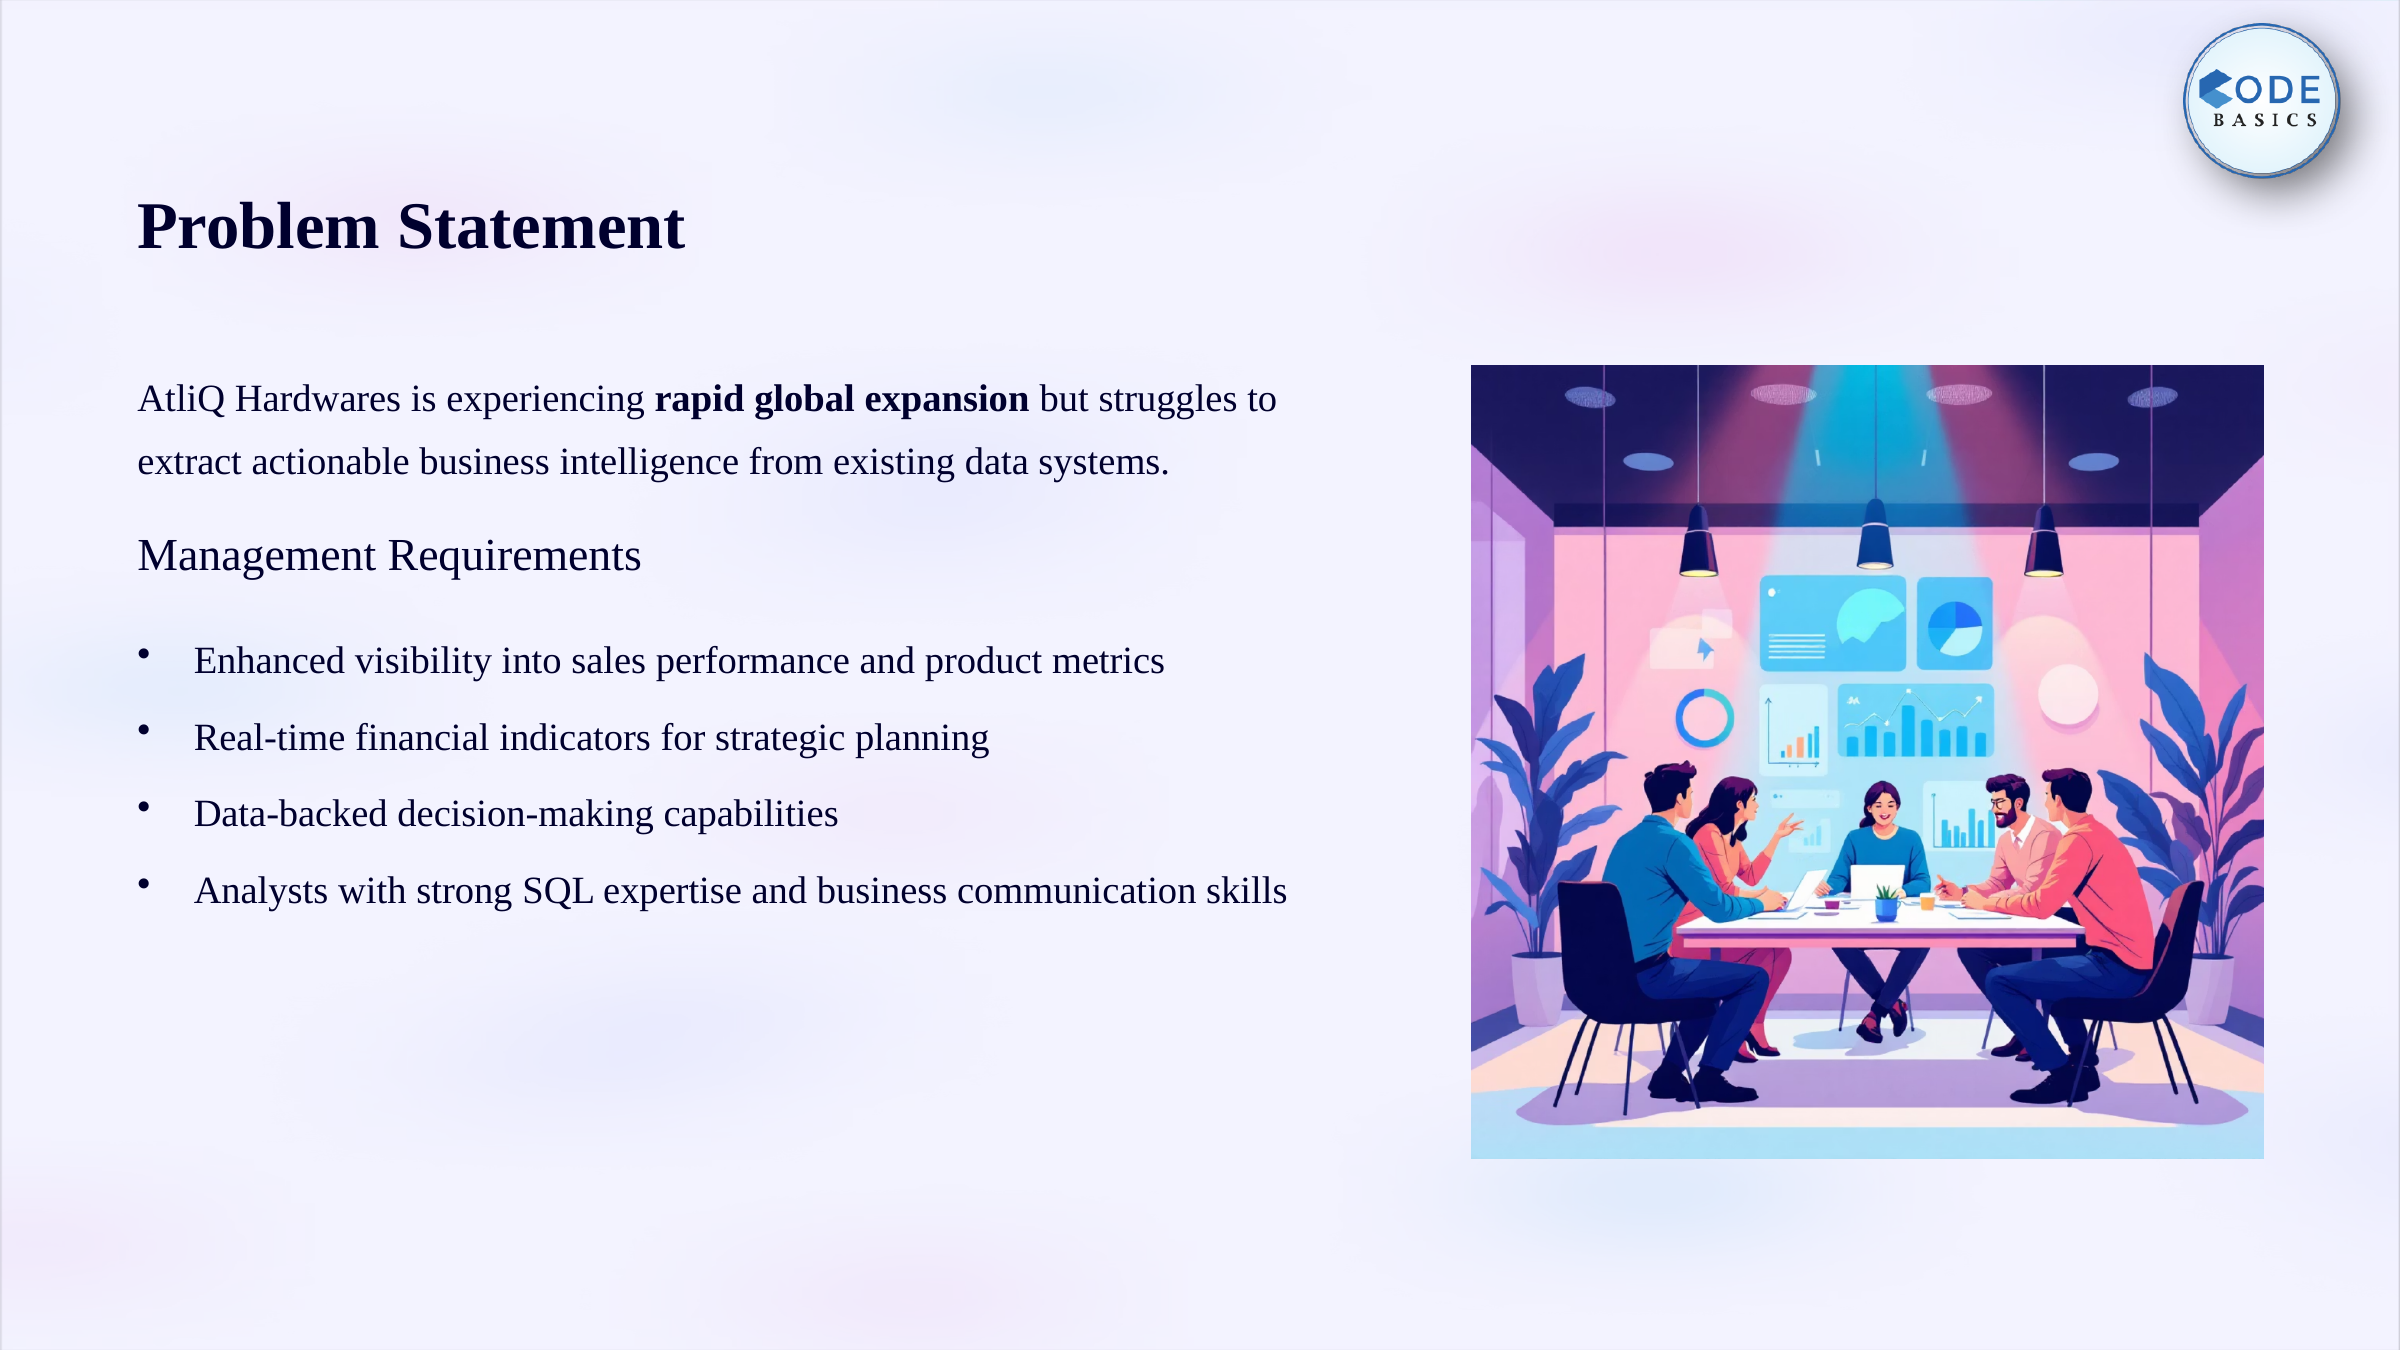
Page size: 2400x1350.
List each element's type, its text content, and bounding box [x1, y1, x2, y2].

text_box Management Requirements [137, 521, 719, 580]
text_box Data-backed decision-making capabilities [137, 772, 1375, 835]
text_box Real-time financial indicators for strategic planning [137, 695, 1375, 759]
picture [2177, 17, 2346, 184]
text_box Analysts with strong SQL expertise and business communication skills [137, 848, 1375, 975]
text_box Enhanced visibility into sales performance and product metrics [137, 618, 1375, 682]
text_box Problem Statement [137, 147, 1062, 263]
picture [1471, 365, 2264, 1159]
text_box AtliQ Hardwares is experiencing rapid global expansion but struggles to extract actionable business intelligence from existing data systems. [137, 356, 1375, 483]
